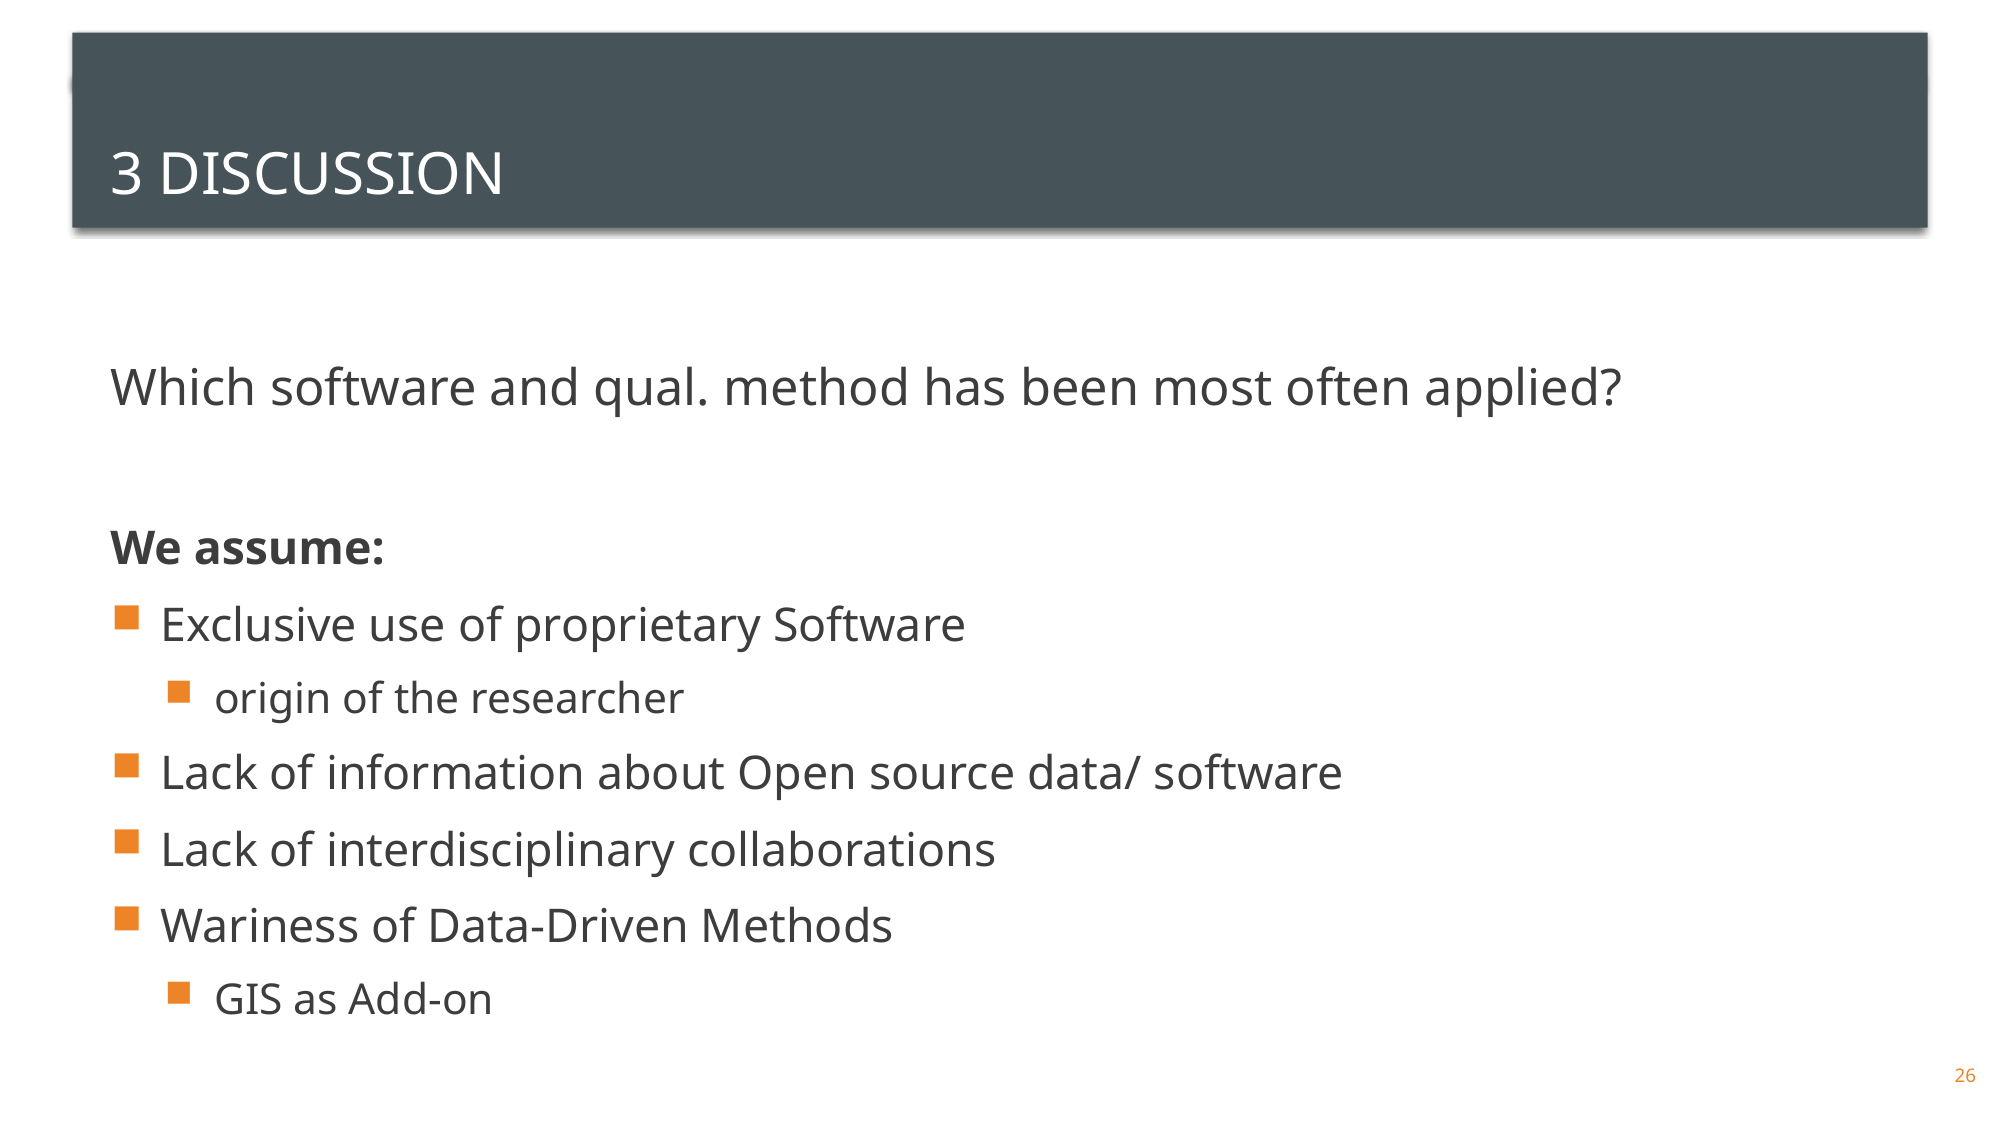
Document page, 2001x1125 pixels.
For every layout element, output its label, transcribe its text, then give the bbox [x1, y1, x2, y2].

slide_number 26 [1818, 1047, 1991, 1107]
list Which software and qual. method has been most often applied? We assume: Exclusive use of proprietary Software origin of the researcher Lack of information about Open source data/ software Lack of interdisciplinary collaborations Wariness of Data-Driven Methods GIS as Add-on [95, 347, 1946, 1036]
title 3 Discussion [95, 47, 1905, 214]
